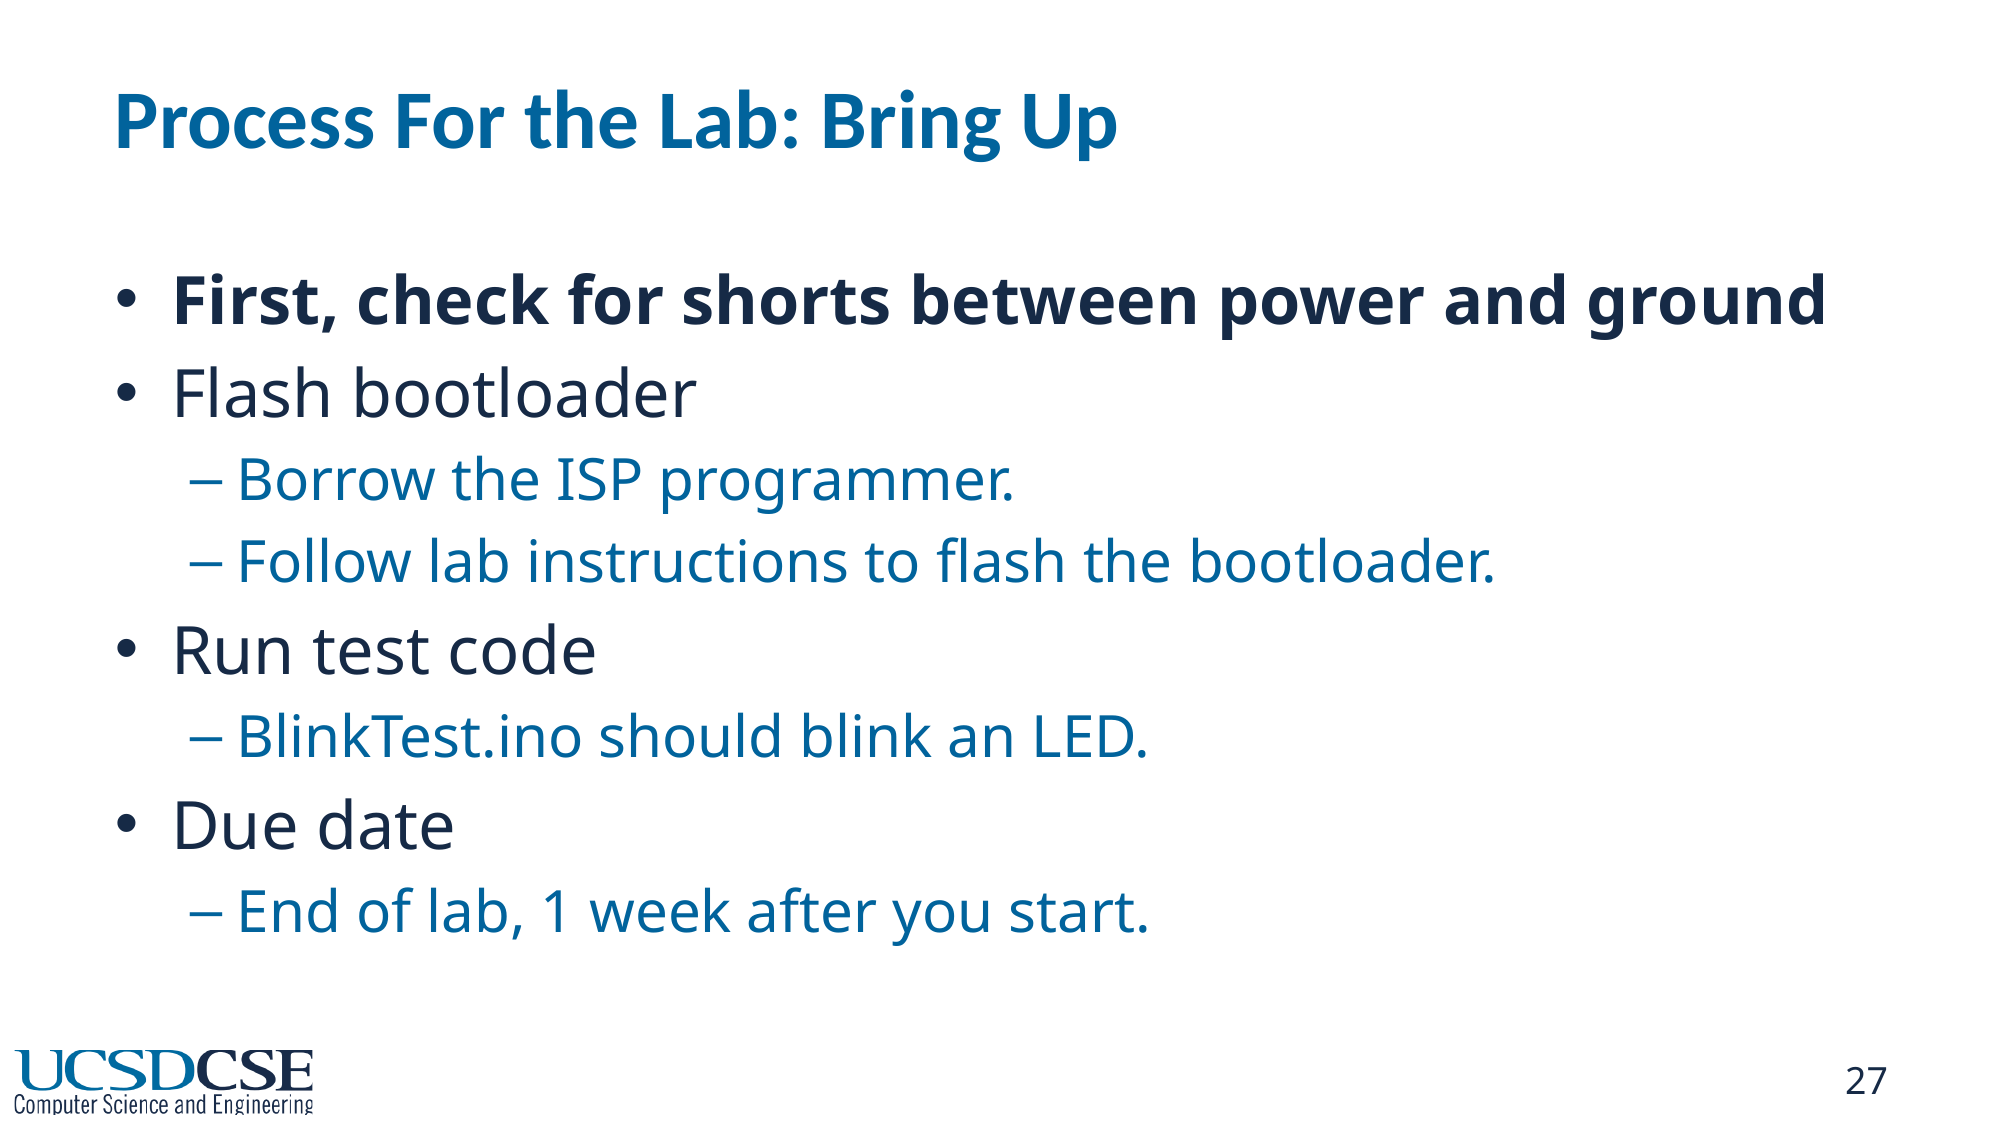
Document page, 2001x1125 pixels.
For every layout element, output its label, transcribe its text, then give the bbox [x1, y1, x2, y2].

title Process For the Lab: Bring Up [99, 9, 1900, 222]
list First, check for shorts between power and ground Flash bootloader Borrow the ISP programmer. Follow lab instructions to flash the bootloader. Run test code BlinkTest.ino should blink an LED. Due date End of lab, 1 week after you start. [99, 249, 1900, 1005]
